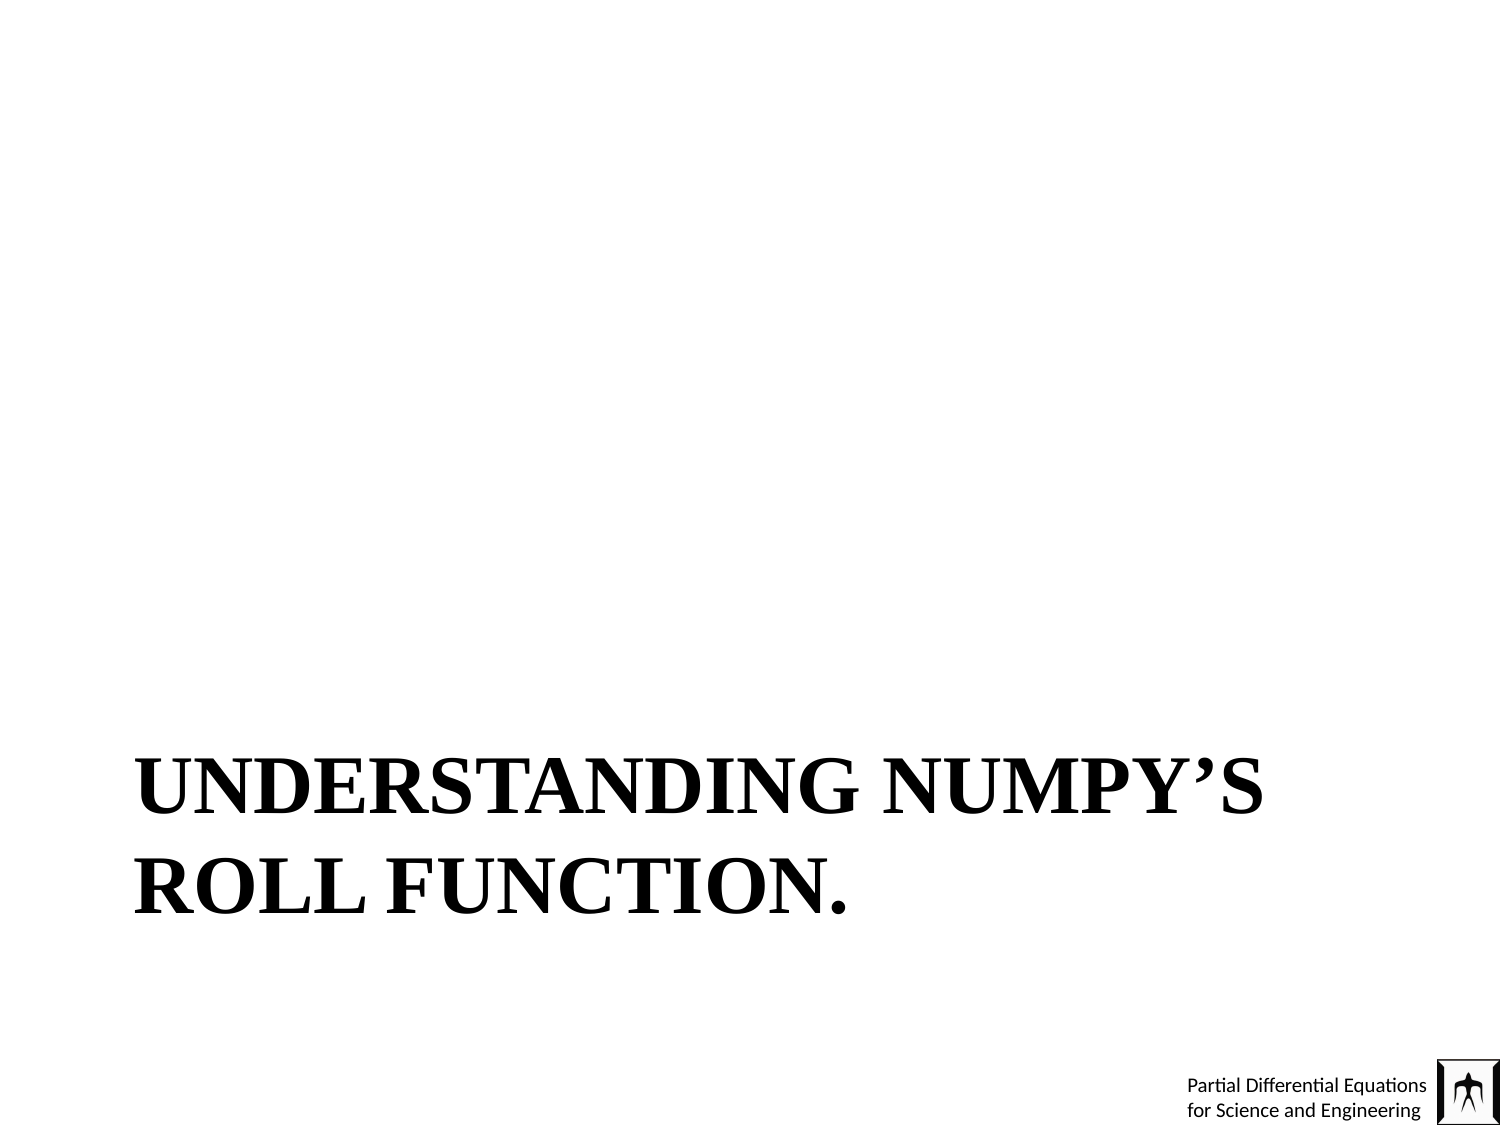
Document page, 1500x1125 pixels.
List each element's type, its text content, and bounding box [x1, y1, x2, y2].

title Understanding numpy’s roll function. [118, 722, 1394, 947]
picture [1437, 1059, 1500, 1125]
